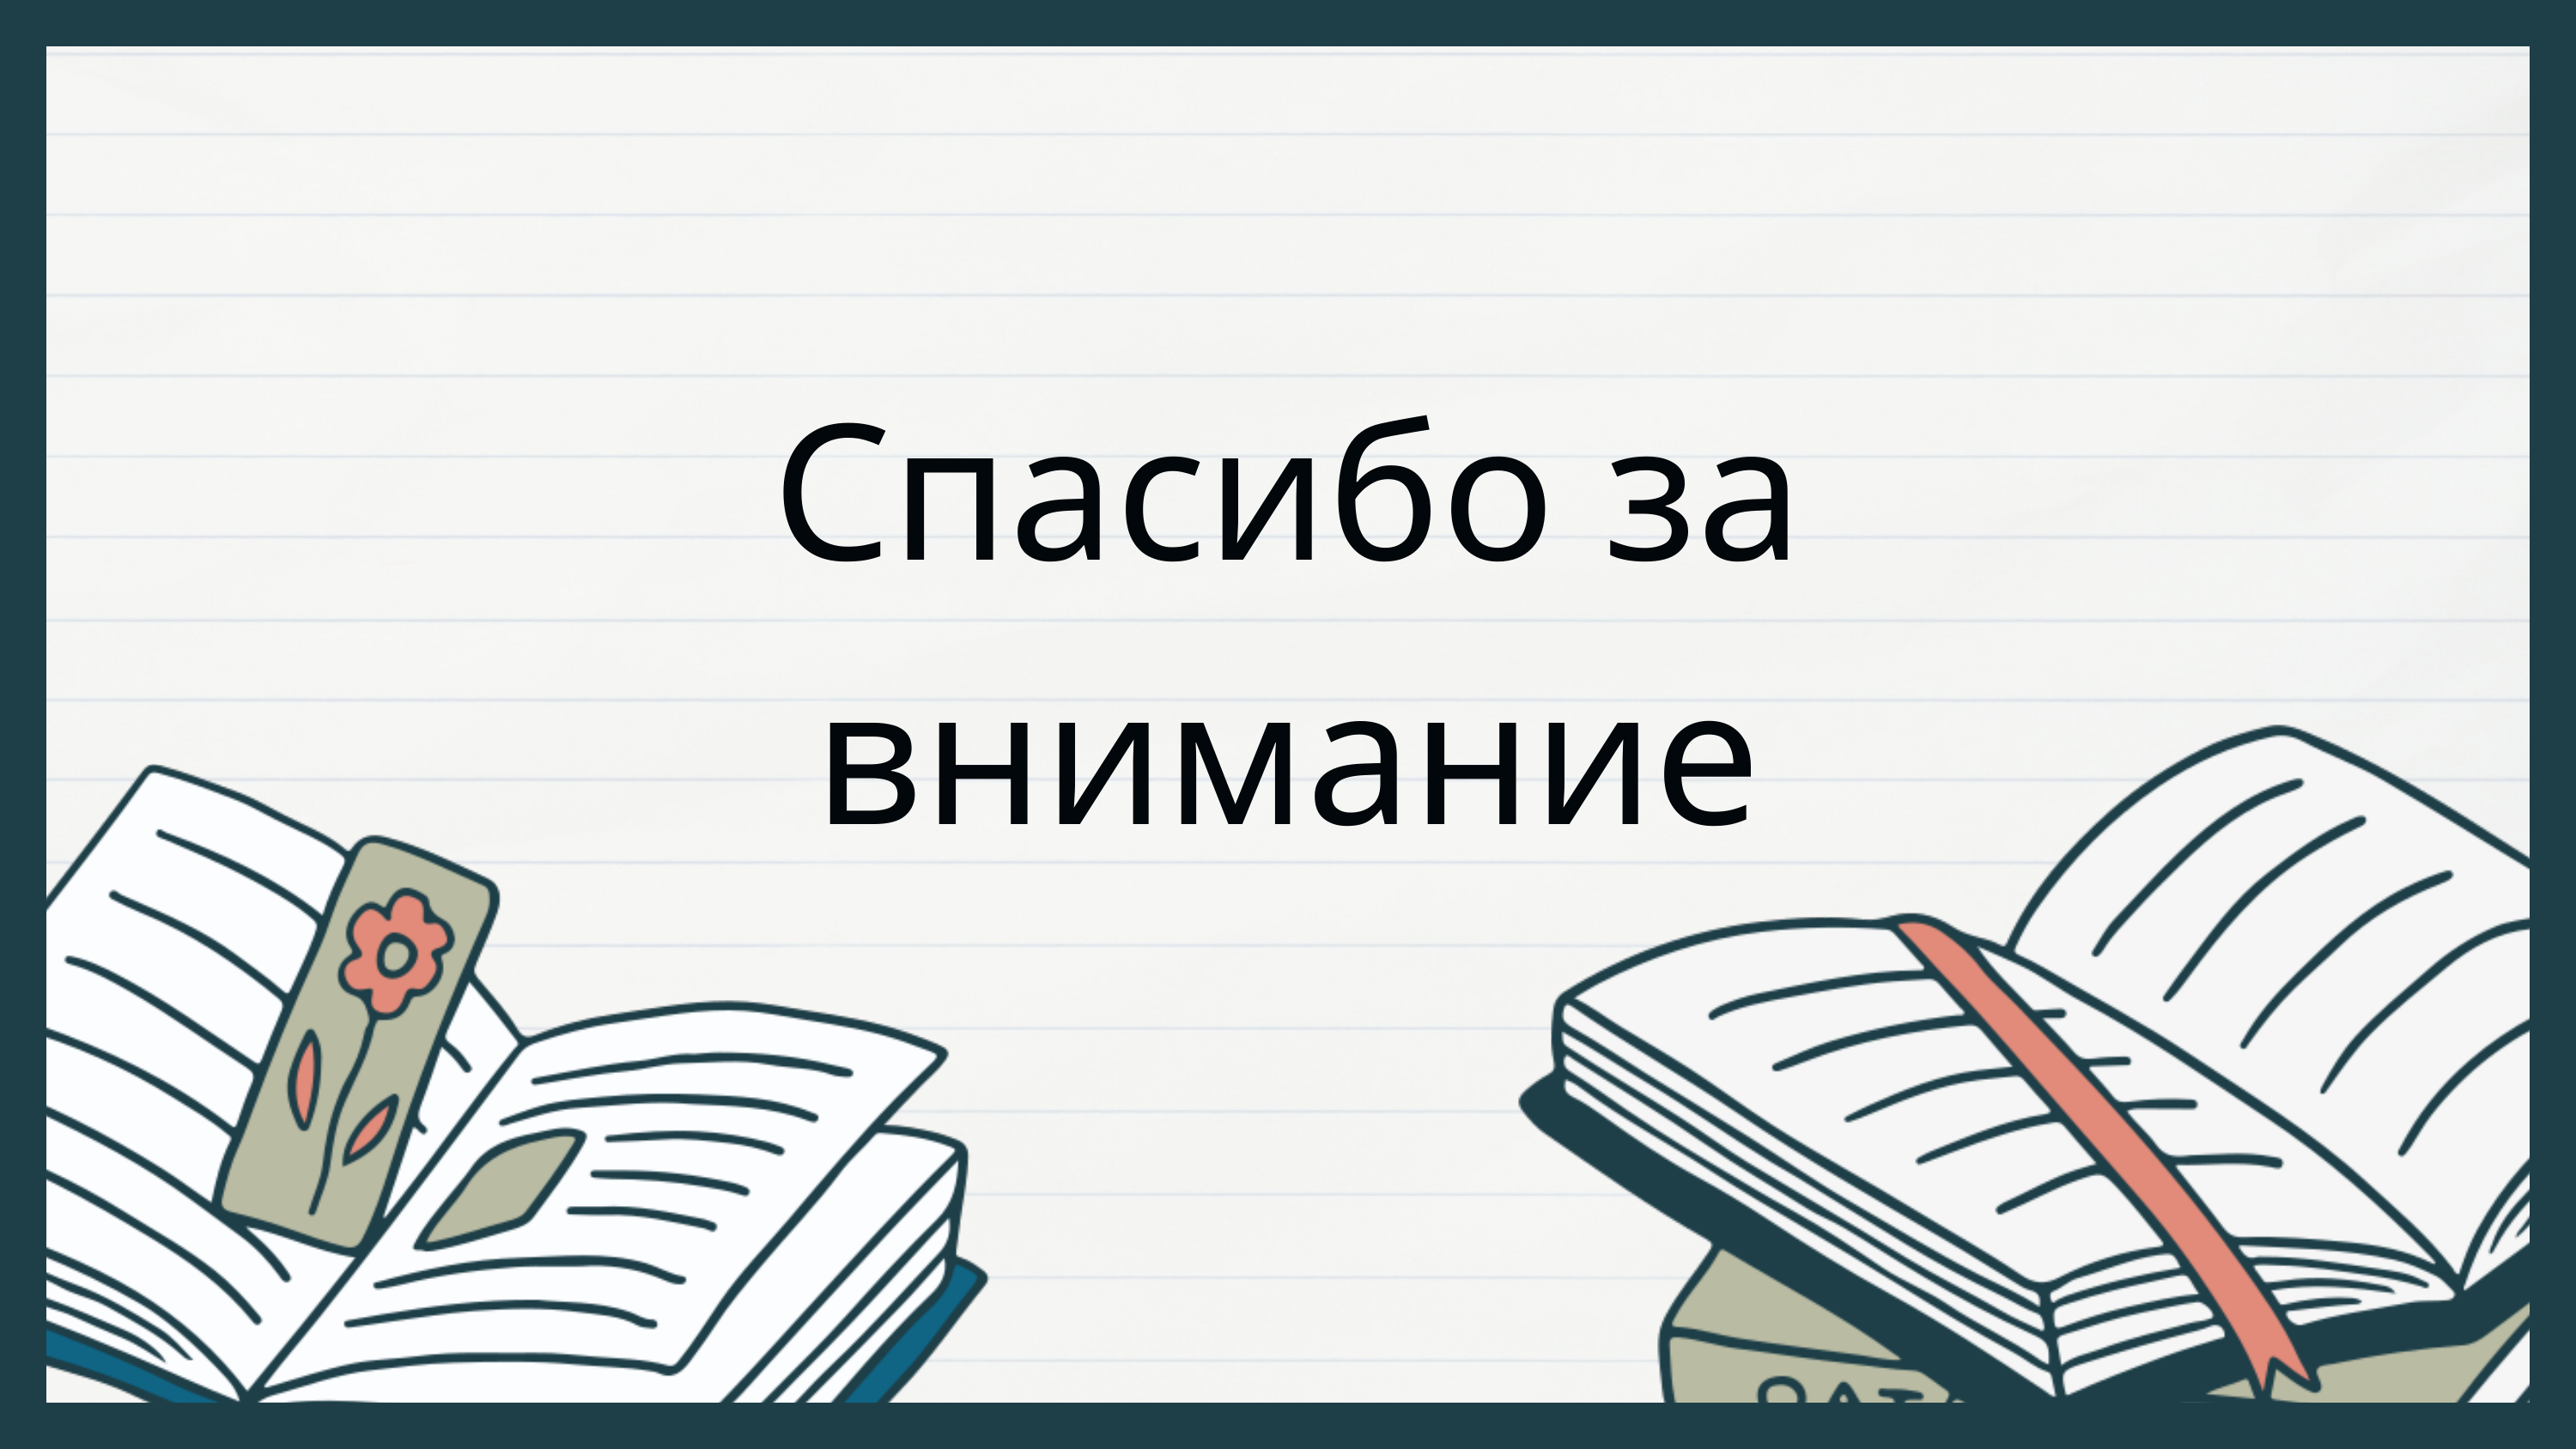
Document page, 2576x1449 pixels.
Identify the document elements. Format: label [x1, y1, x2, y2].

text_box [0, 0, 2576, 1449]
